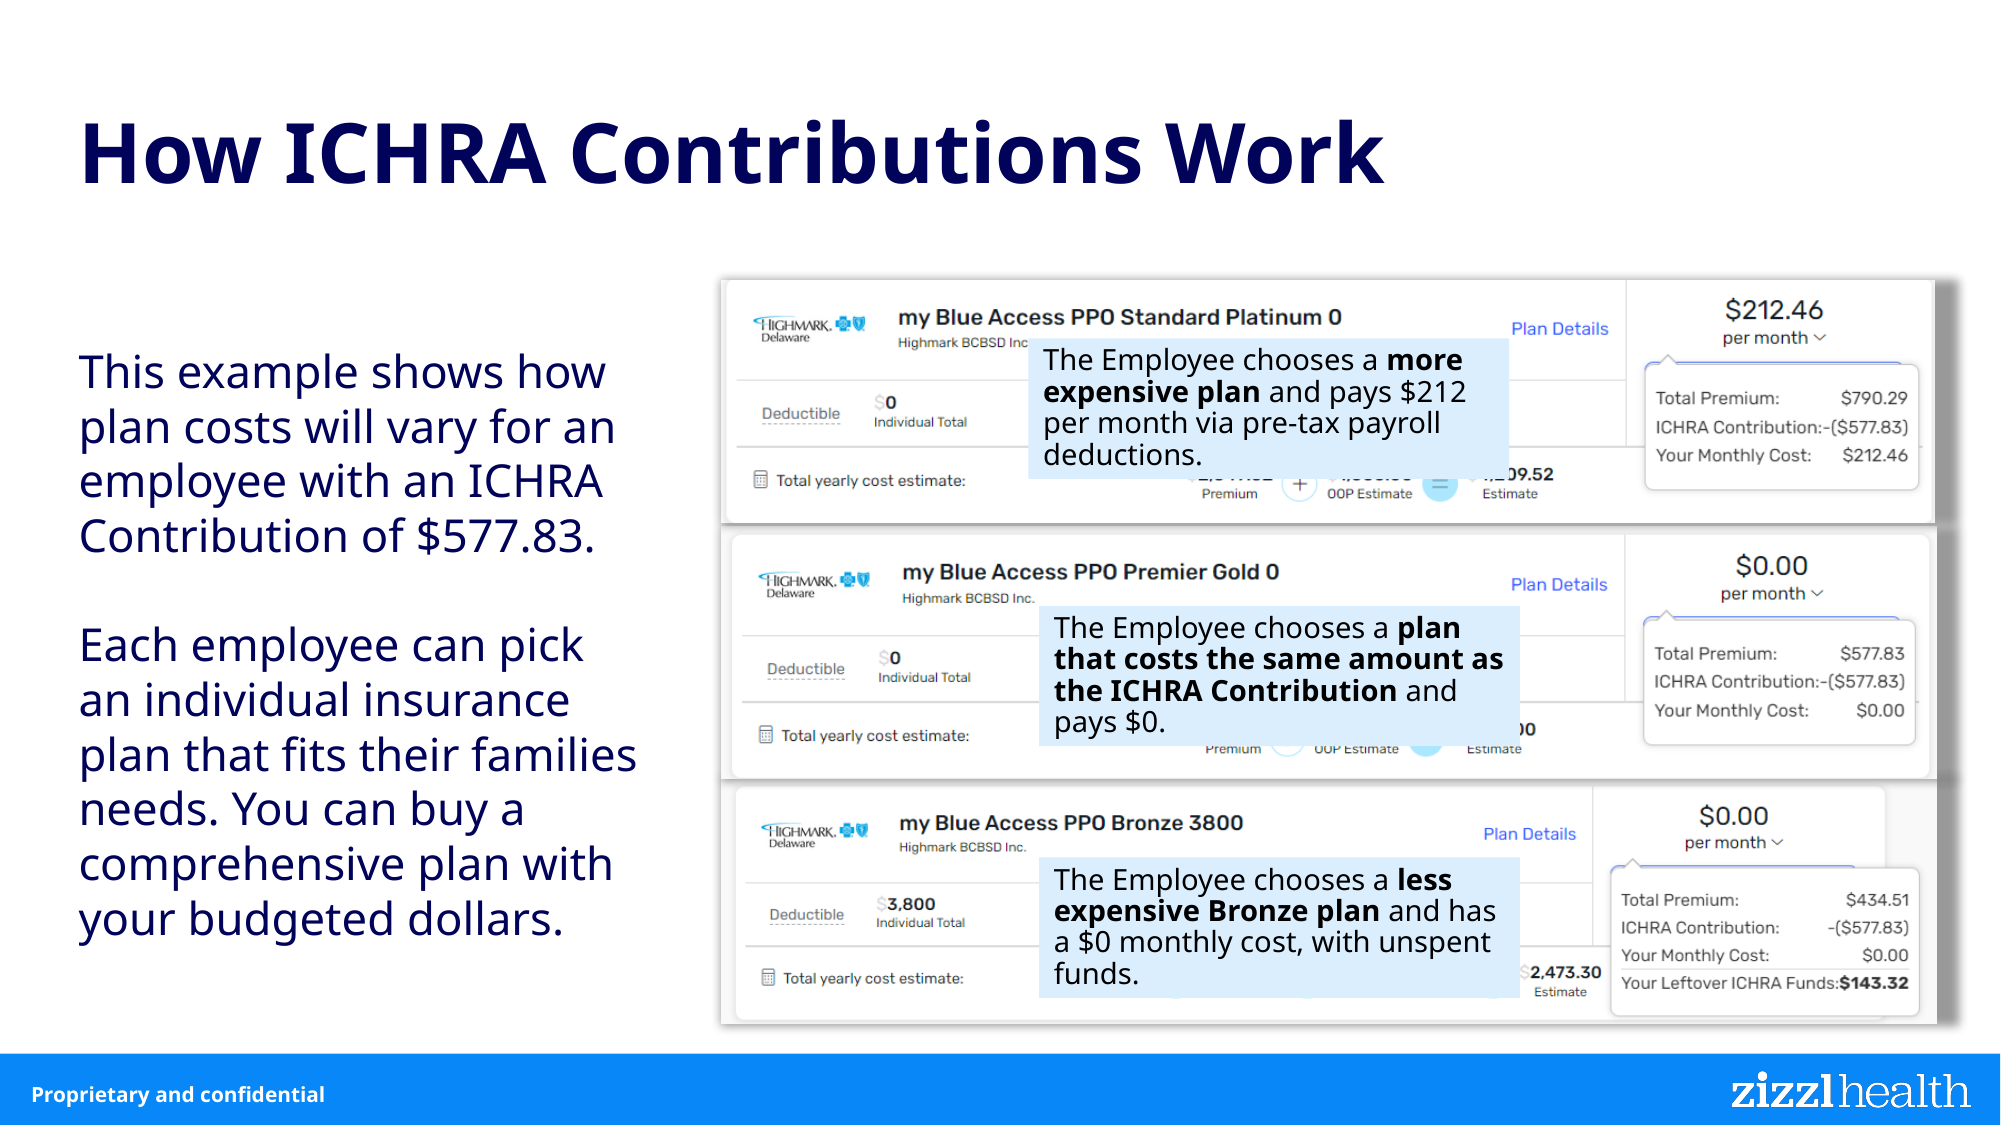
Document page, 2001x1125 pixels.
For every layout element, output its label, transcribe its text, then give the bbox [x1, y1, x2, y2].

picture [721, 526, 1937, 1024]
list This example shows how plan costs will vary for an employee with an ICHRA Contribution of $577.83. Each employee can pick an individual insurance plan that fits their families needs. You can buy a comprehensive plan with your budgeted dollars. [63, 335, 655, 1001]
picture [1731, 1070, 1972, 1108]
picture [721, 280, 1935, 523]
title How ICHRA Contributions Work [63, 48, 1789, 266]
